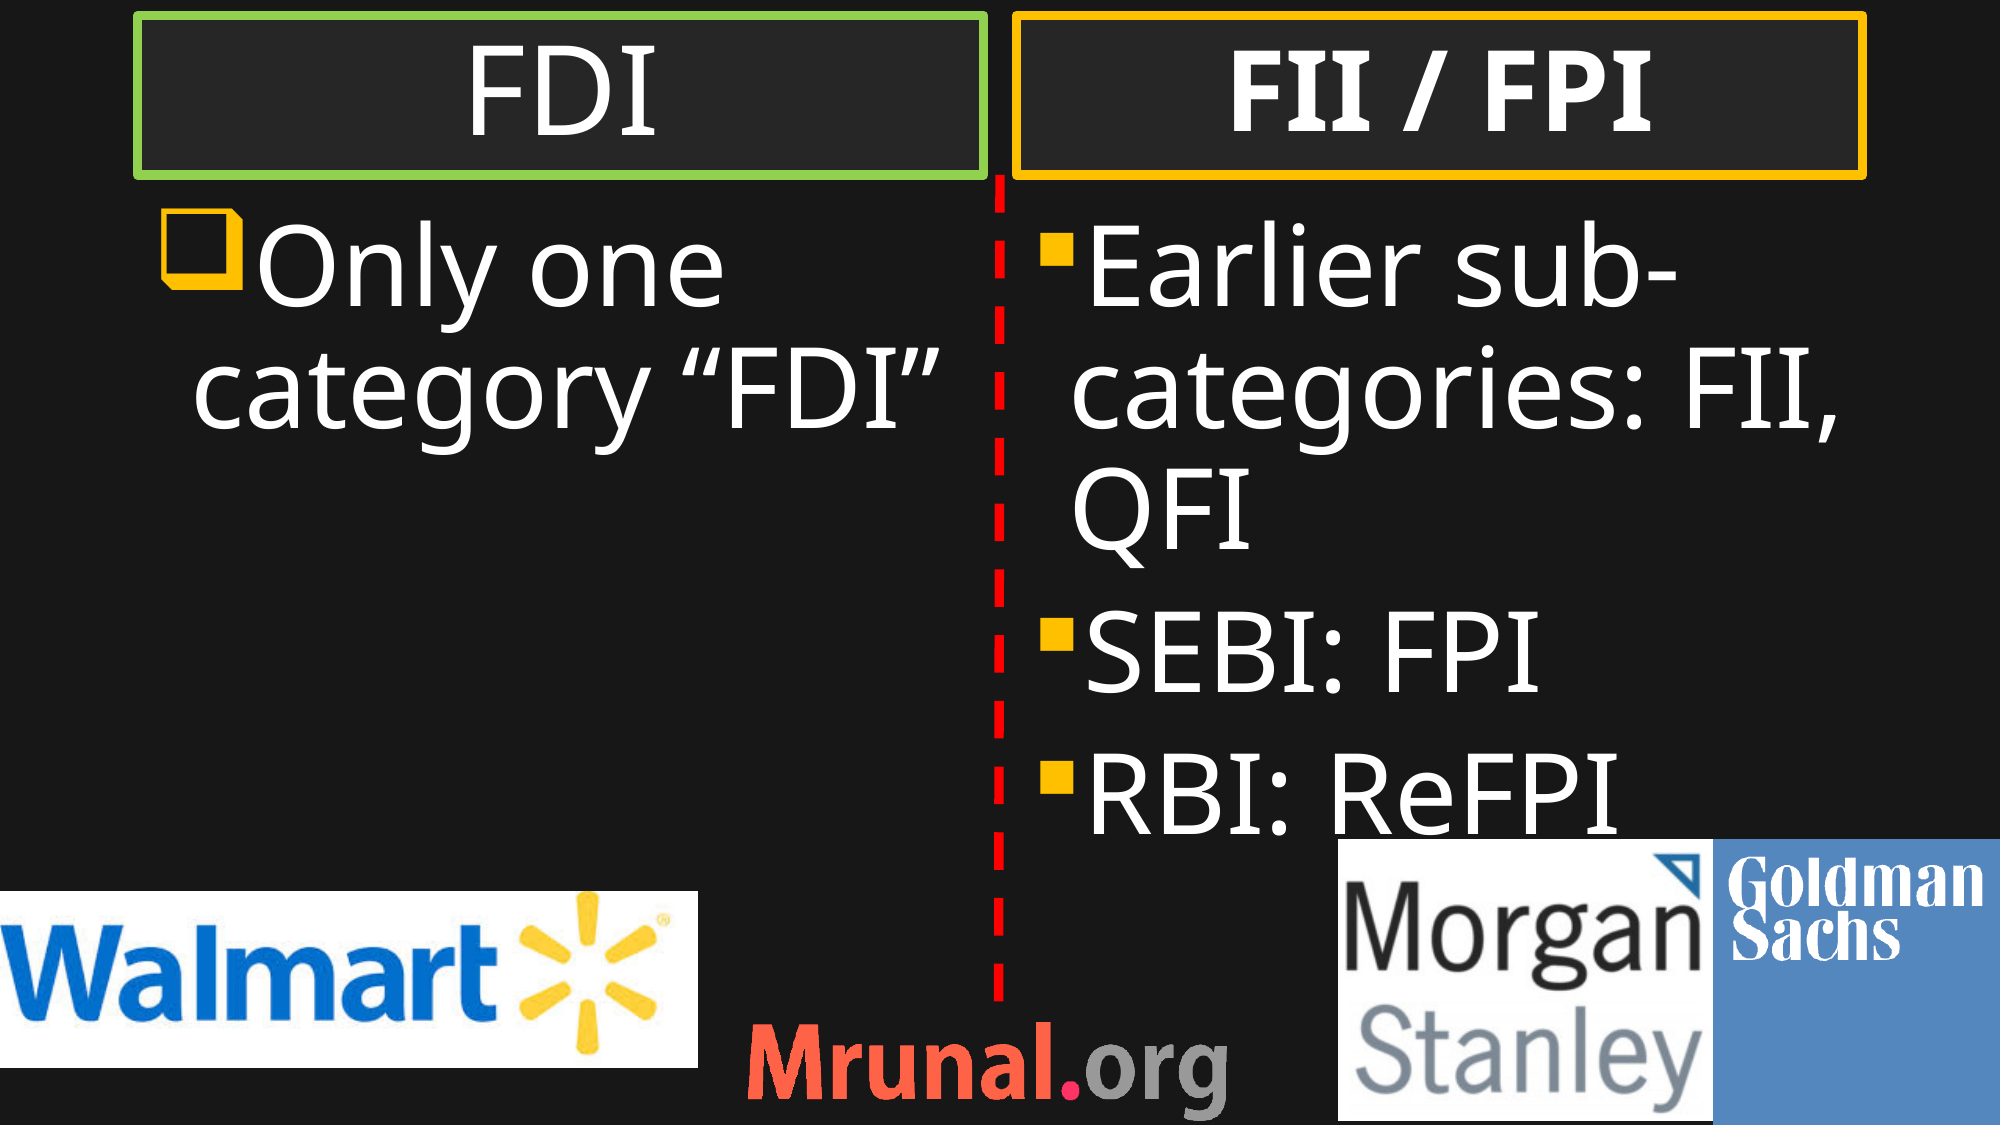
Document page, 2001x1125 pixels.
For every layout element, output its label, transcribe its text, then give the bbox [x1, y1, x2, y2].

picture [1337, 838, 2000, 1125]
list Earlier sub-categories: FII, QFI SEBI: FPI RBI: ReFPI [1016, 202, 1863, 1016]
list FDI [133, 11, 988, 180]
list FII / FPI [1012, 11, 1867, 180]
picture [0, 891, 698, 1069]
list Only one category “FDI” [137, 202, 984, 1019]
picture [741, 1005, 1230, 1125]
